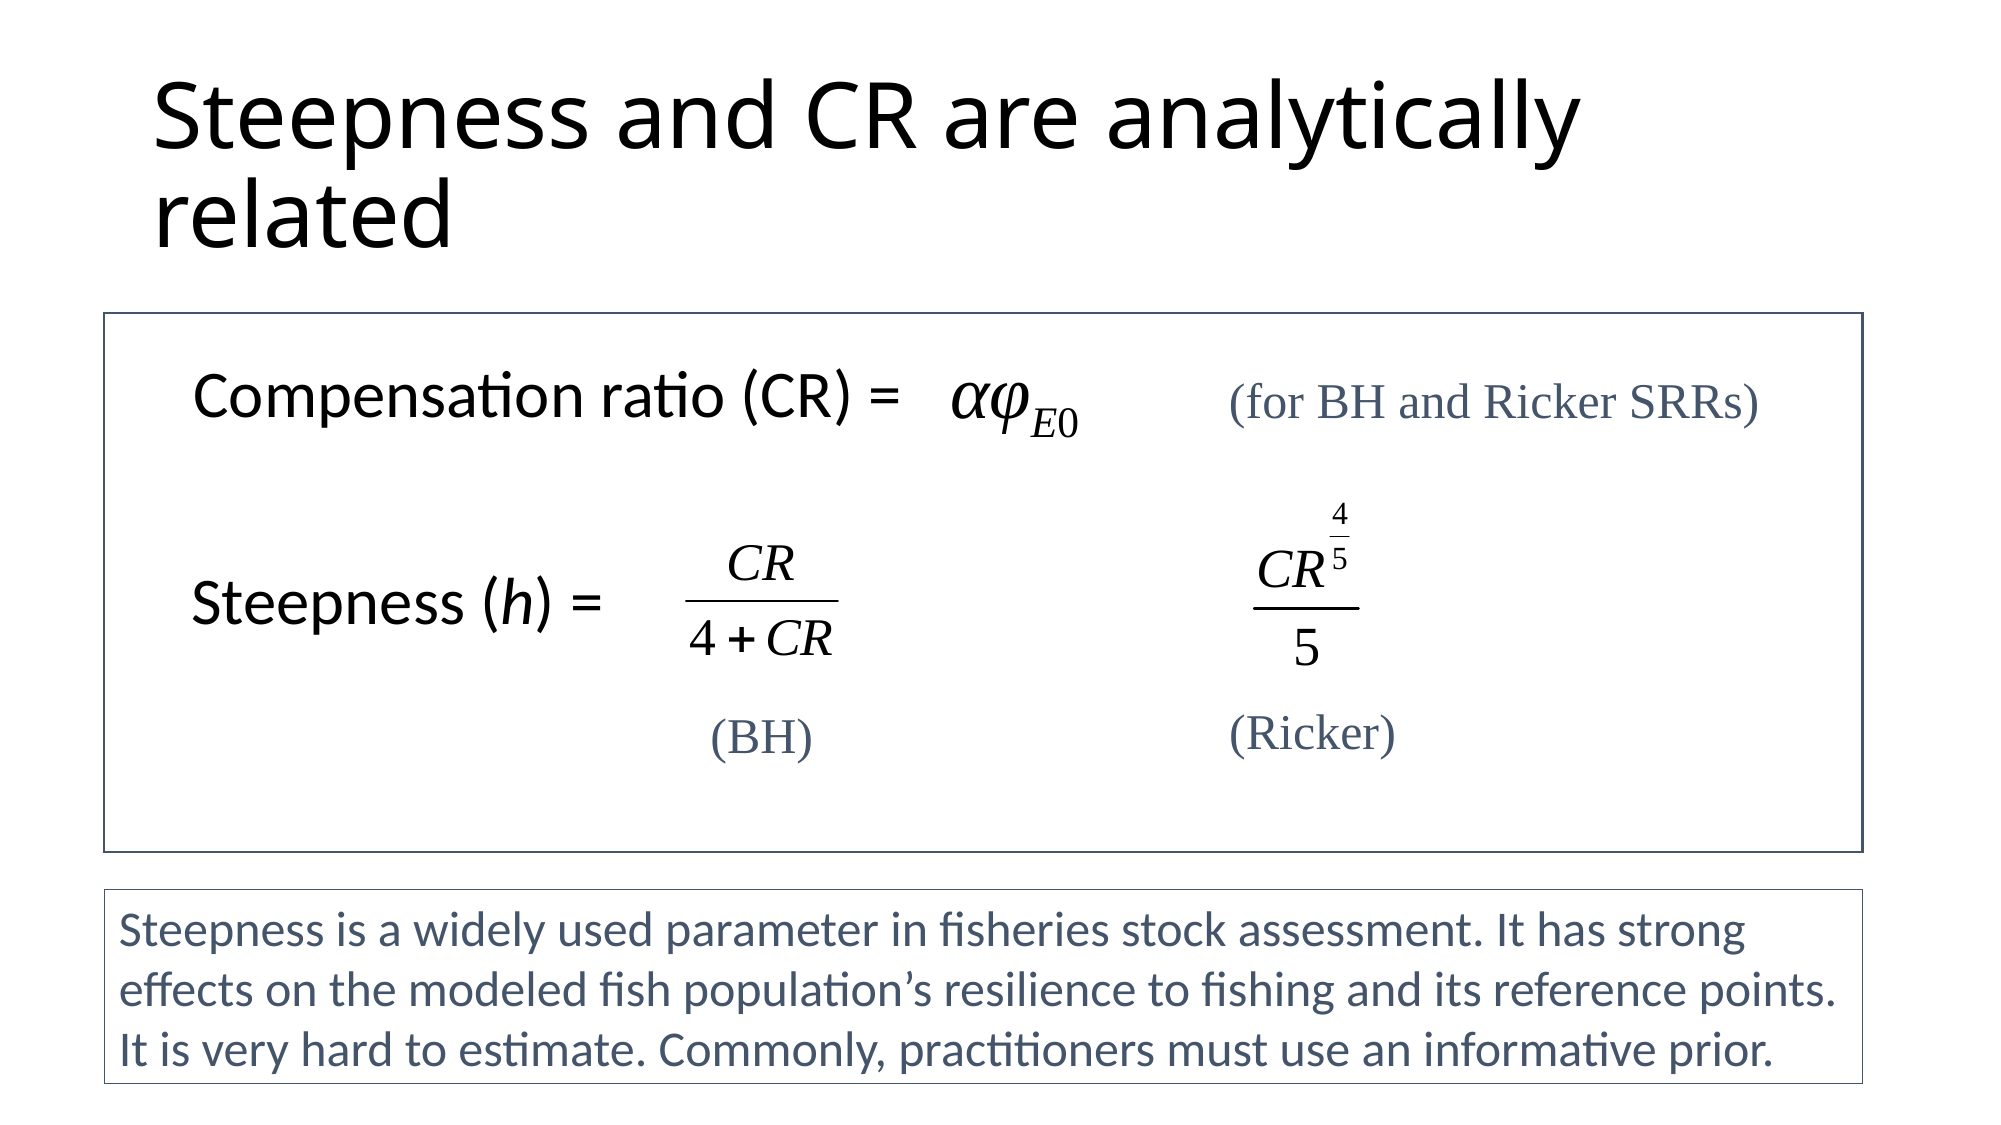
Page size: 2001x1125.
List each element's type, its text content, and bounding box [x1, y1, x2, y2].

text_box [1244, 488, 1372, 678]
title Steepness and CR are analytically related [137, 59, 1863, 278]
text_box [103, 312, 1864, 853]
text_box Steepness is a widely used parameter in fisheries stock assessment. It has strong effects on the modeled fish population’s resilience to fishing and its reference points. It is very hard to estimate. Commonly, practitioners must use an informative prior. [104, 889, 1863, 1084]
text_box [677, 530, 847, 667]
